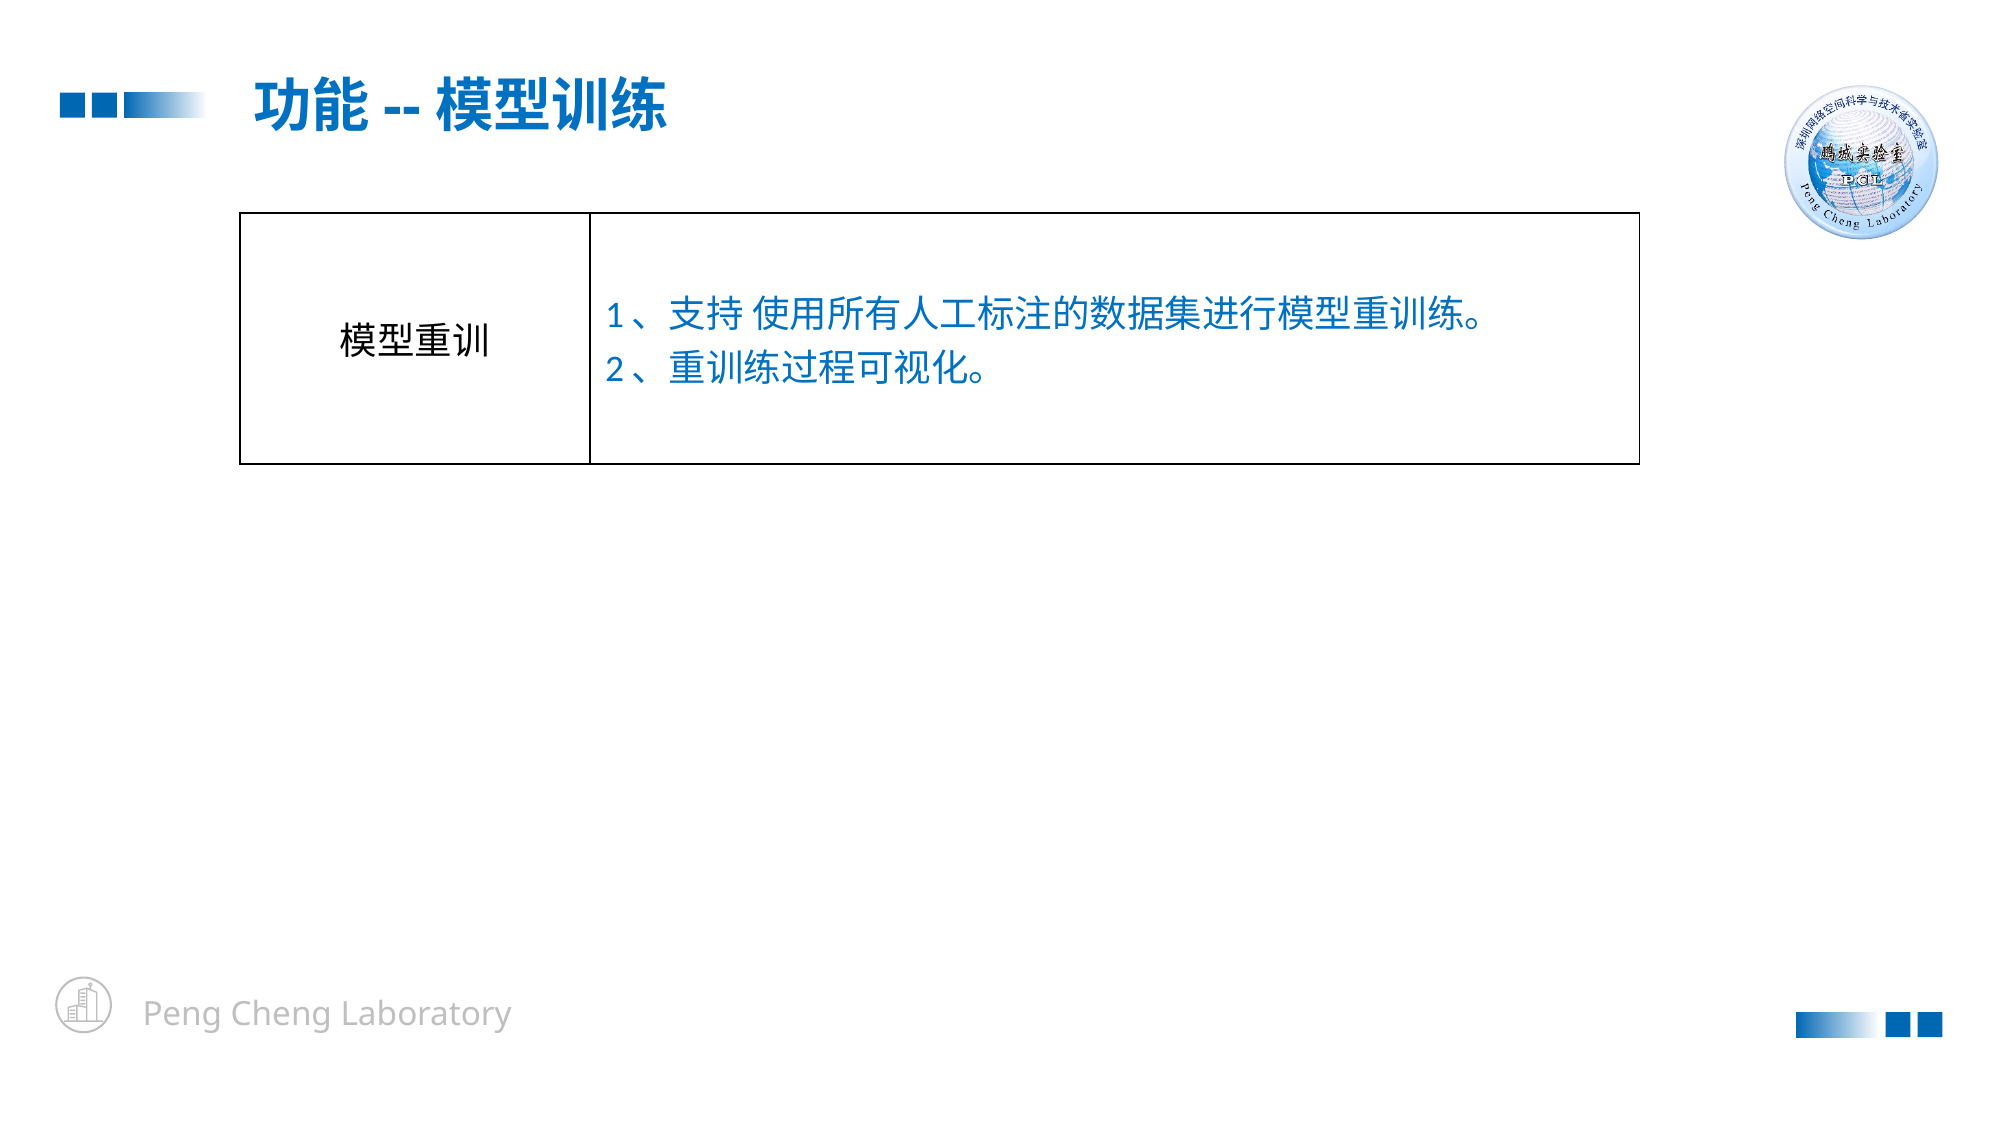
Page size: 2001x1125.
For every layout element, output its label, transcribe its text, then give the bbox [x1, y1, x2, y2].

picture [1784, 85, 1939, 240]
table_header 1、支持 使用所有人工标注的数据集进行模型重训练。 2、重训练过程可视化。 [591, 214, 1639, 463]
text_box 功能--模型训练 [238, 60, 684, 146]
table_header 模型重训 [241, 214, 589, 463]
